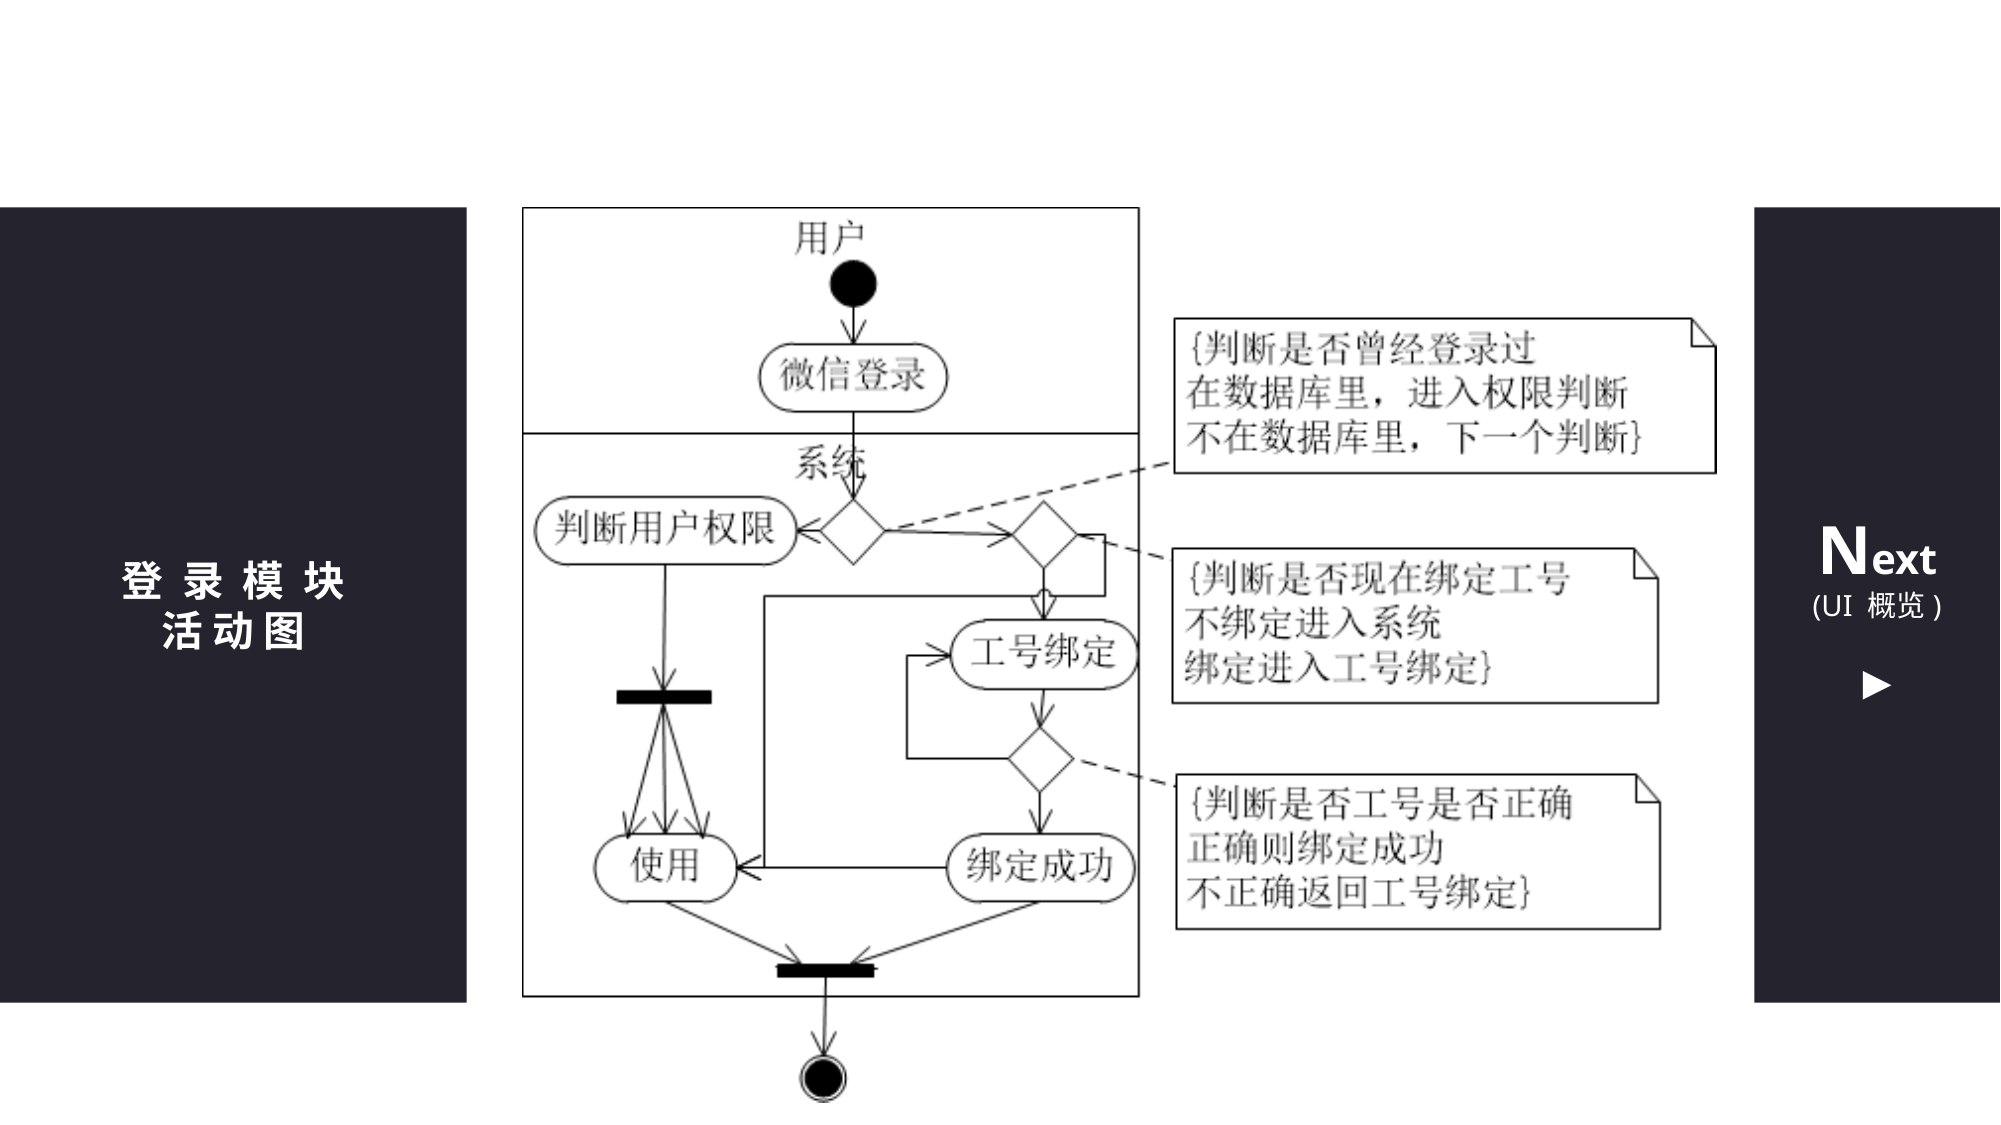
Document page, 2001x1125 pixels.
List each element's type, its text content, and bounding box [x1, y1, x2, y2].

text_box 登 录 模 块 活 动 图 [0, 206, 468, 1004]
picture [522, 207, 1717, 1103]
text_box Next (UI 概览) ▶ [1753, 206, 2000, 1004]
